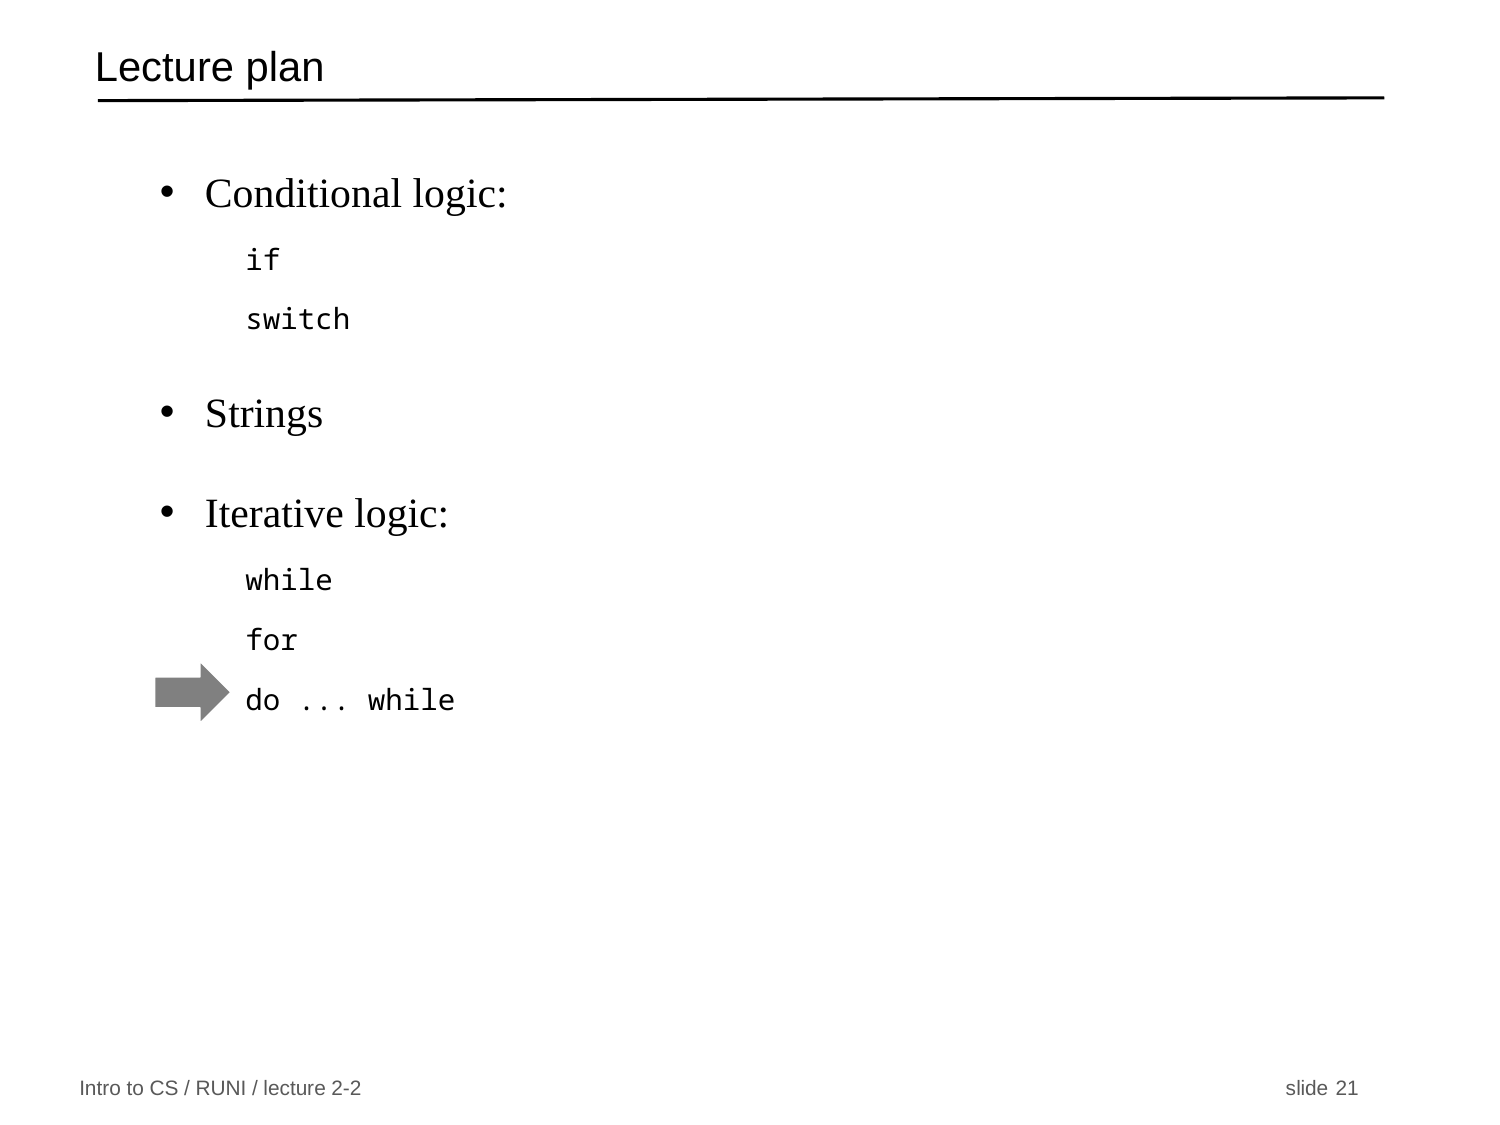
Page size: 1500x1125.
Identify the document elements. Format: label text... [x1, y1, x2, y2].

title Lecture plan [79, 33, 1371, 109]
text_box [154, 661, 231, 724]
list Conditional logic: if switch Strings Iterative logic: while for do ... while [129, 158, 1097, 795]
